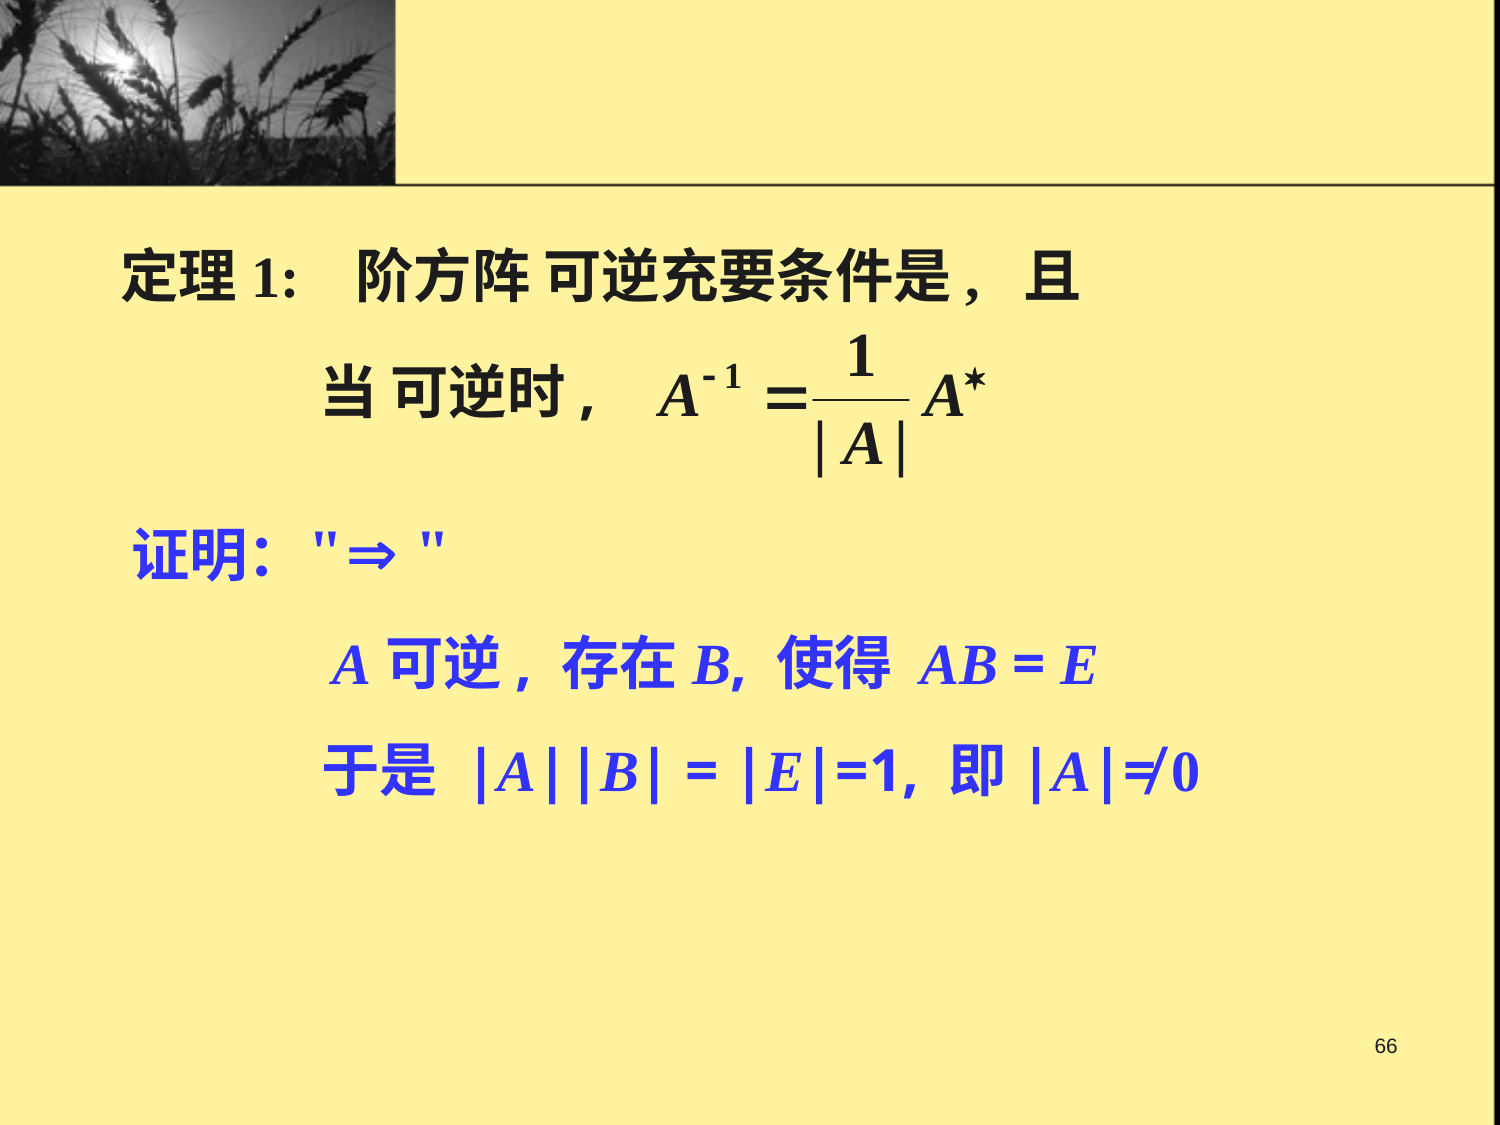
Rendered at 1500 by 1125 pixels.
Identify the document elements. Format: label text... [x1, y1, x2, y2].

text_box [303, 515, 457, 598]
text_box 于是 |A||B| = |E|=1, 即|A|≠ 0 [279, 725, 1355, 811]
text_box A可逆, 存在B, 使得 AB = E [303, 619, 1379, 704]
picture [0, 0, 1500, 1125]
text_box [645, 312, 992, 488]
text_box 证明： [116, 510, 321, 596]
slide_number 66 [1200, 1025, 1413, 1100]
text_box 定理1: [105, 232, 315, 317]
